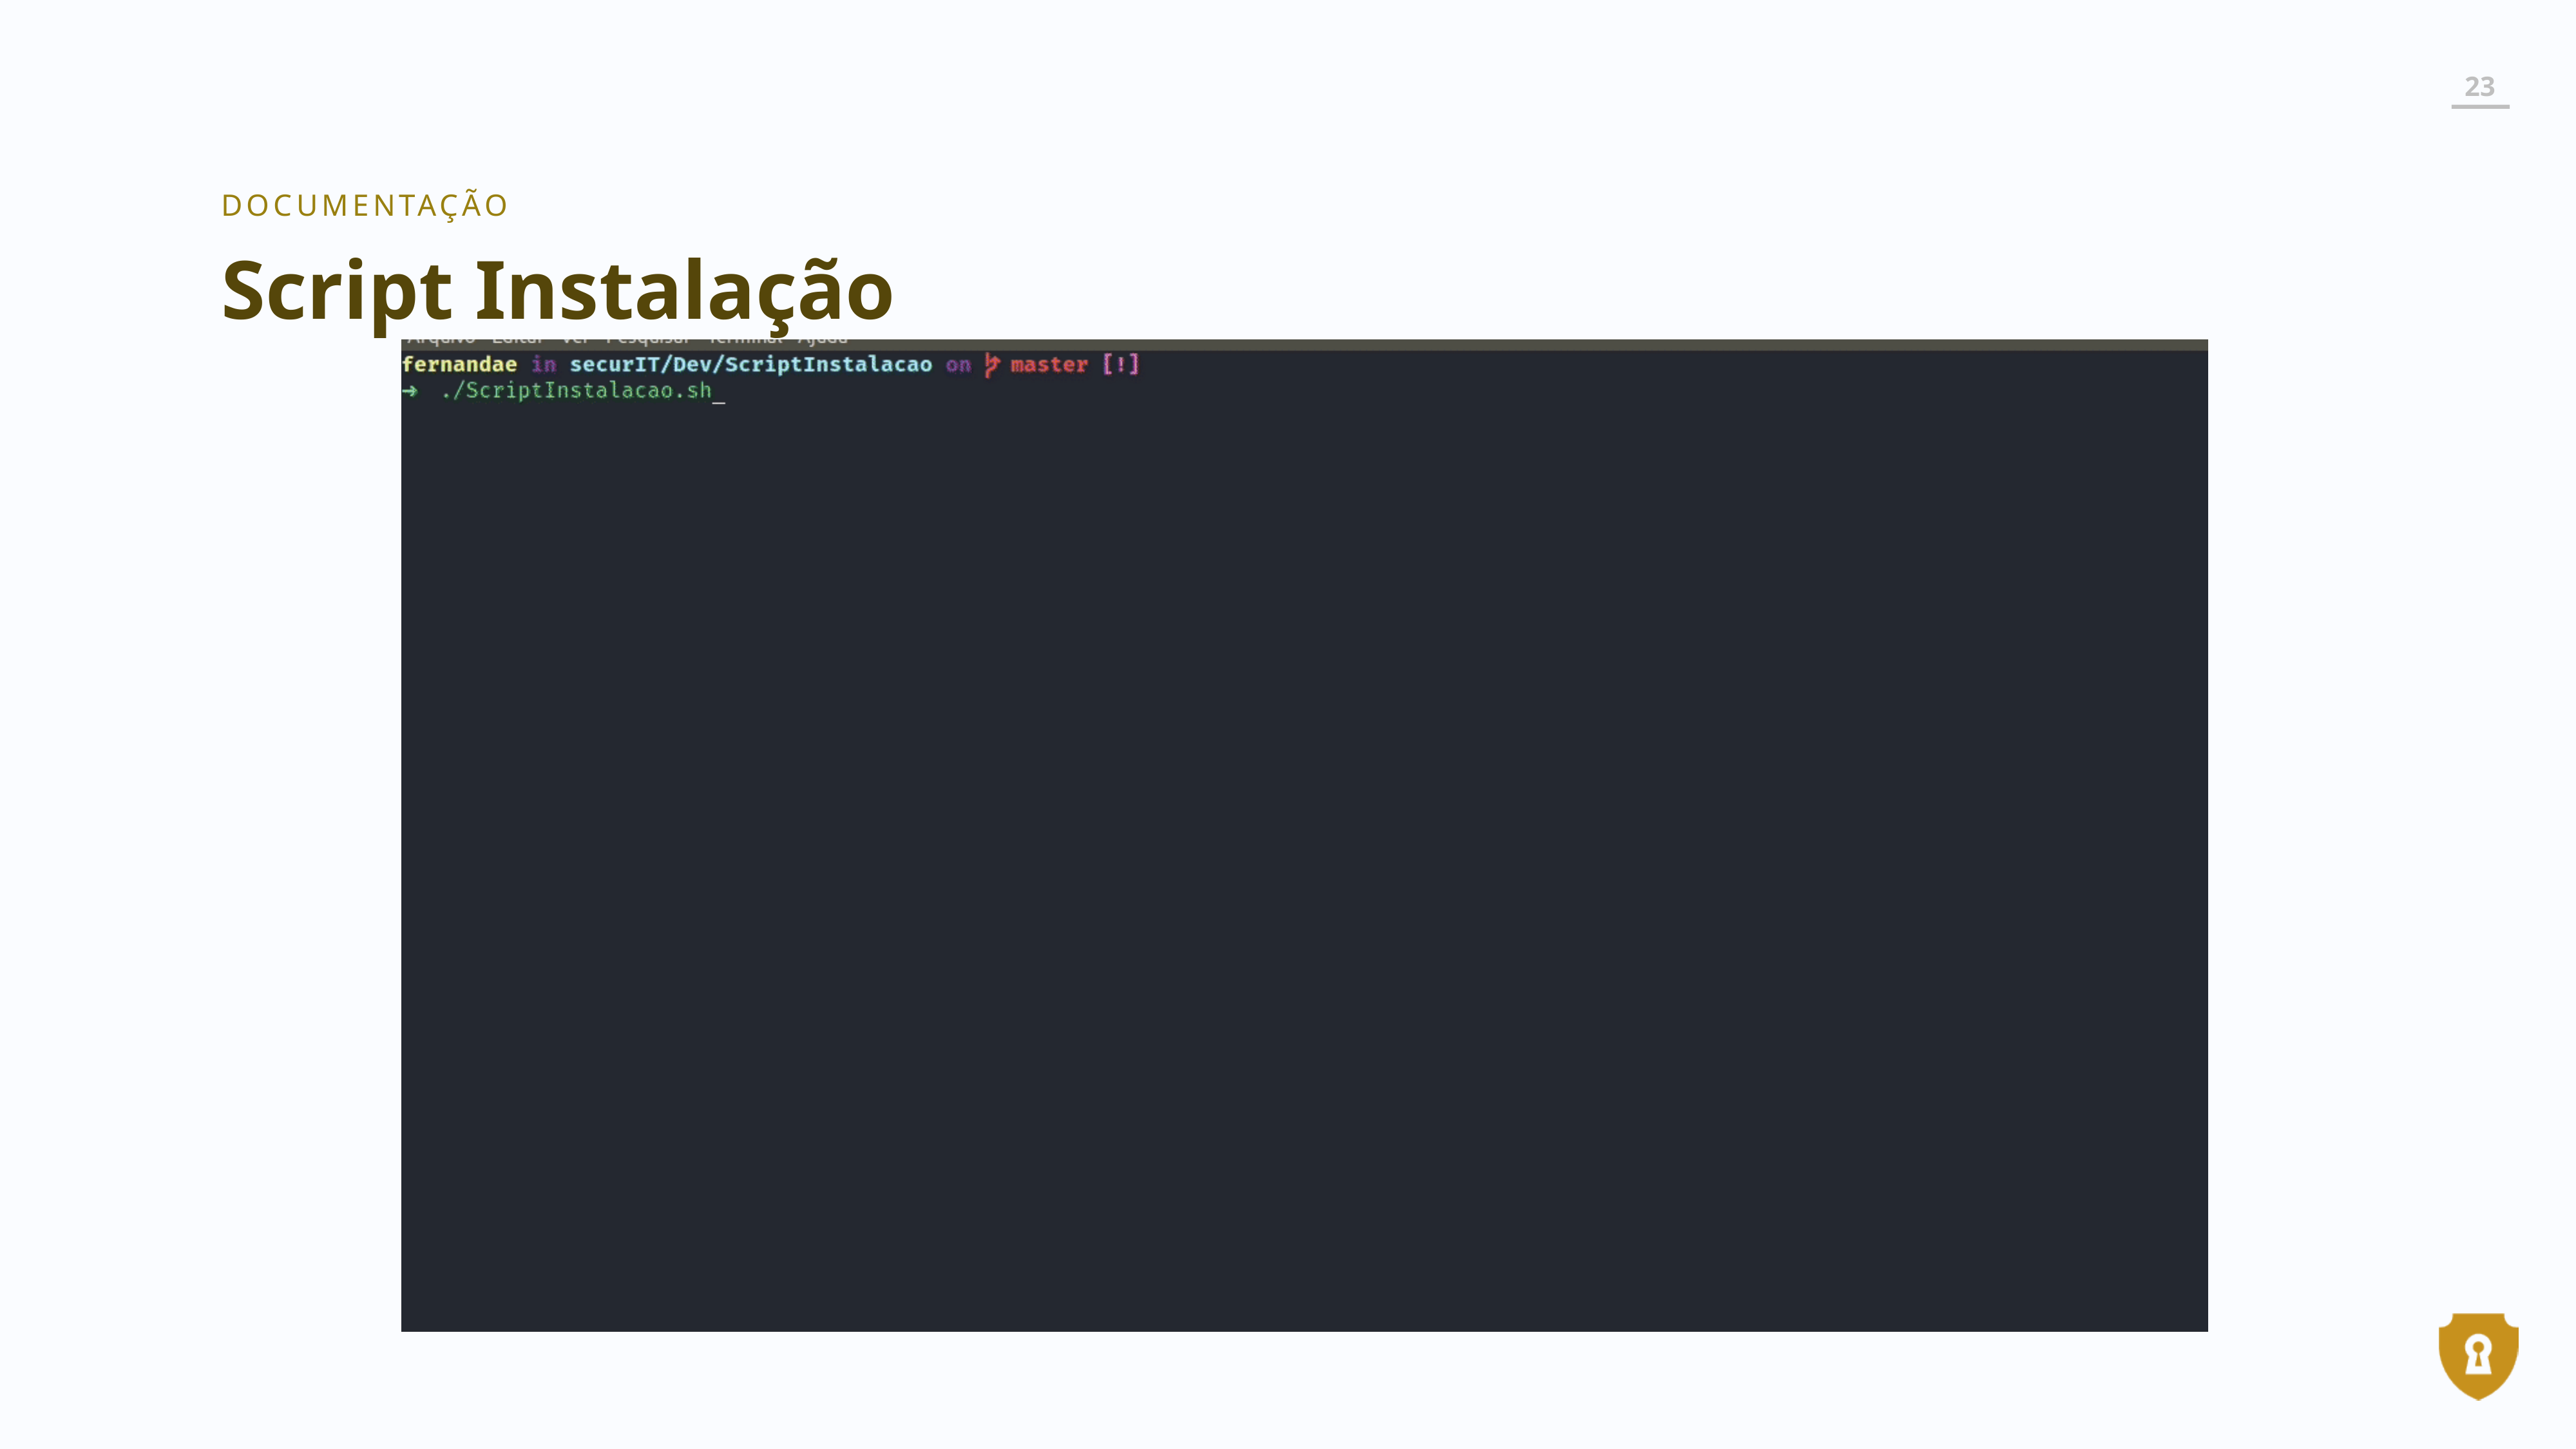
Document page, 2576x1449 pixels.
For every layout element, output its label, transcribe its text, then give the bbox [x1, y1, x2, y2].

picture [2439, 1313, 2519, 1401]
picture [401, 339, 2208, 1332]
text_box DOCUMENTAÇÃO [211, 181, 507, 227]
text_box Script Instalação [211, 233, 1564, 340]
